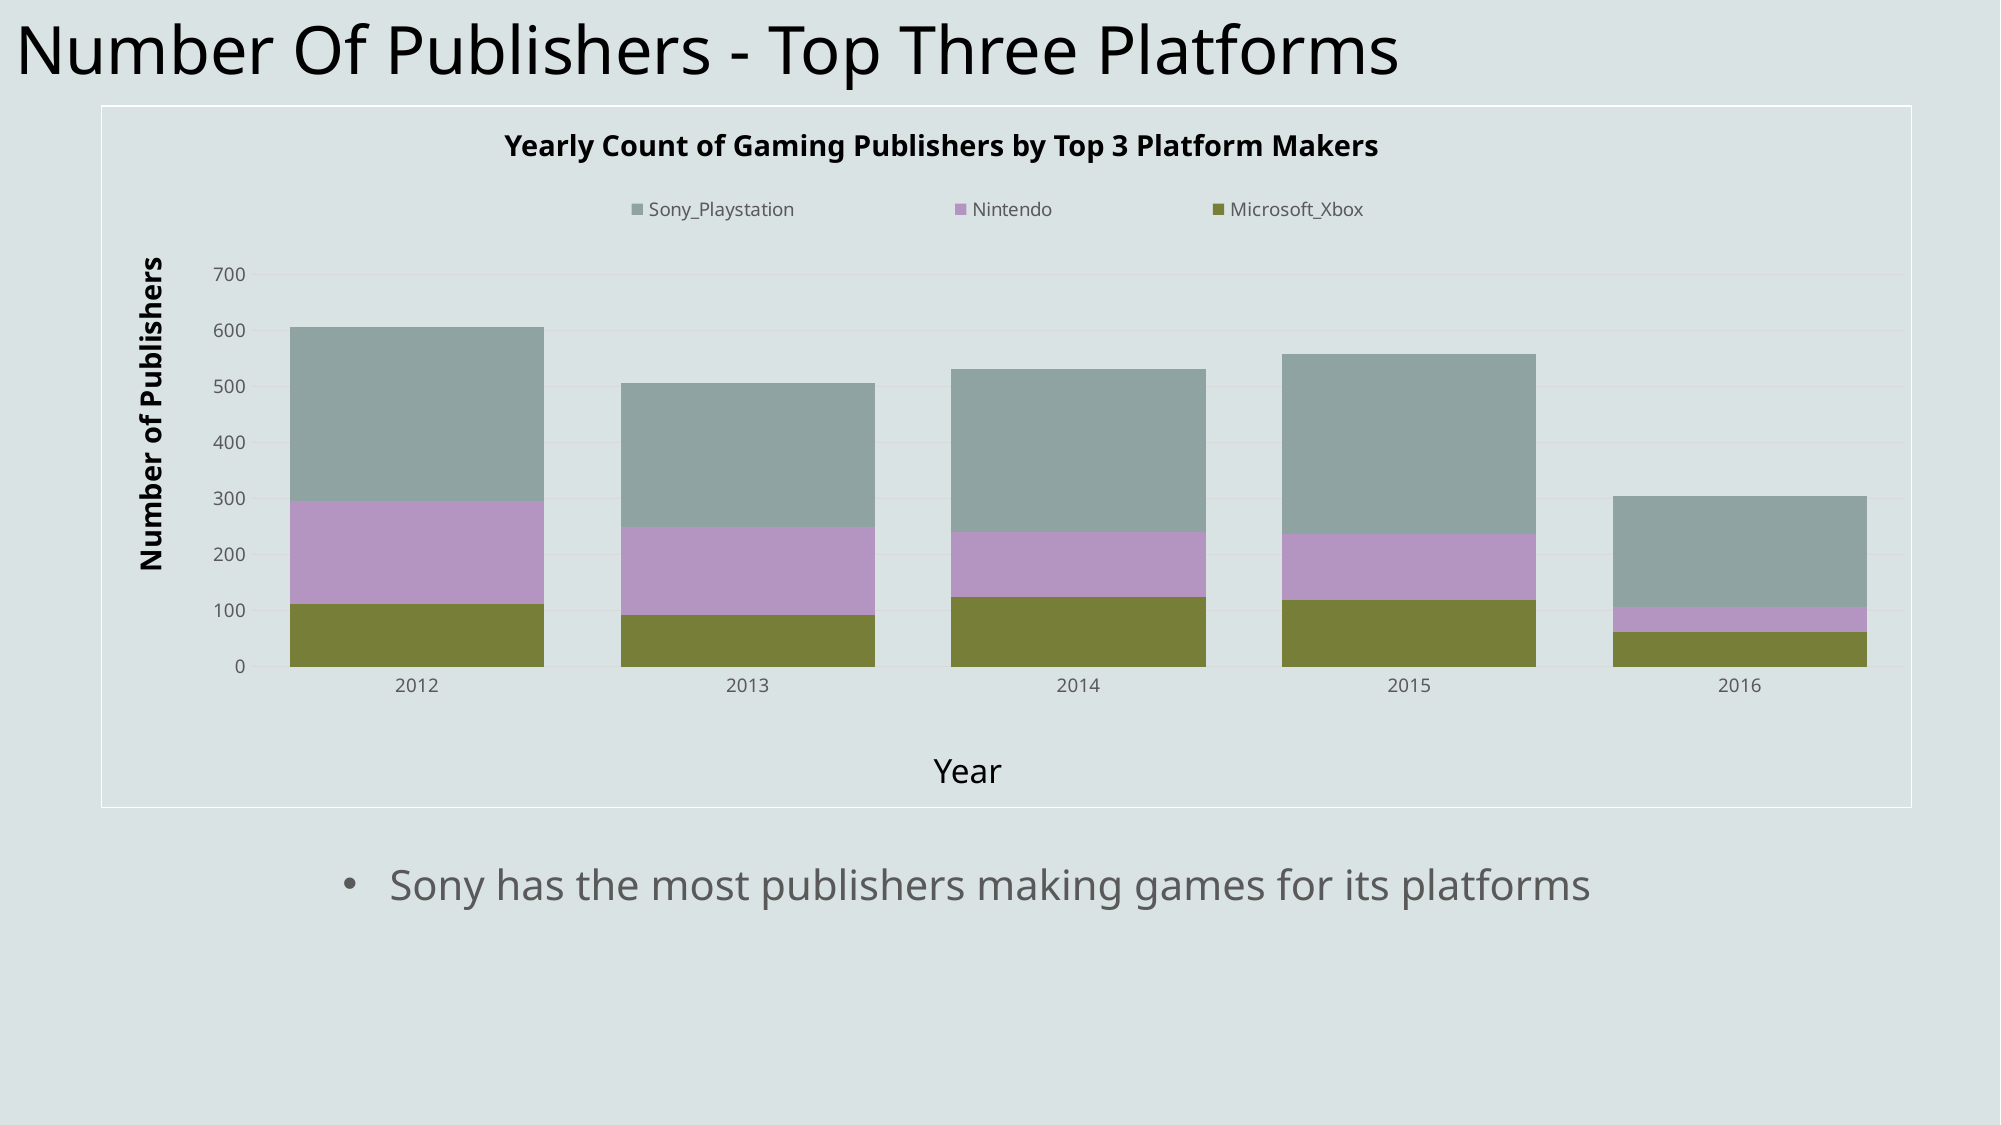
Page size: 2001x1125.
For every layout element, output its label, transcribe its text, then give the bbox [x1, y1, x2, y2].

text_box [100, 105, 1912, 809]
title Number Of Publishers - Top Three Platforms [0, 0, 2000, 133]
text_box Sony has the most publishers making games for its platforms [327, 850, 1632, 1116]
chart [152, 170, 1912, 782]
